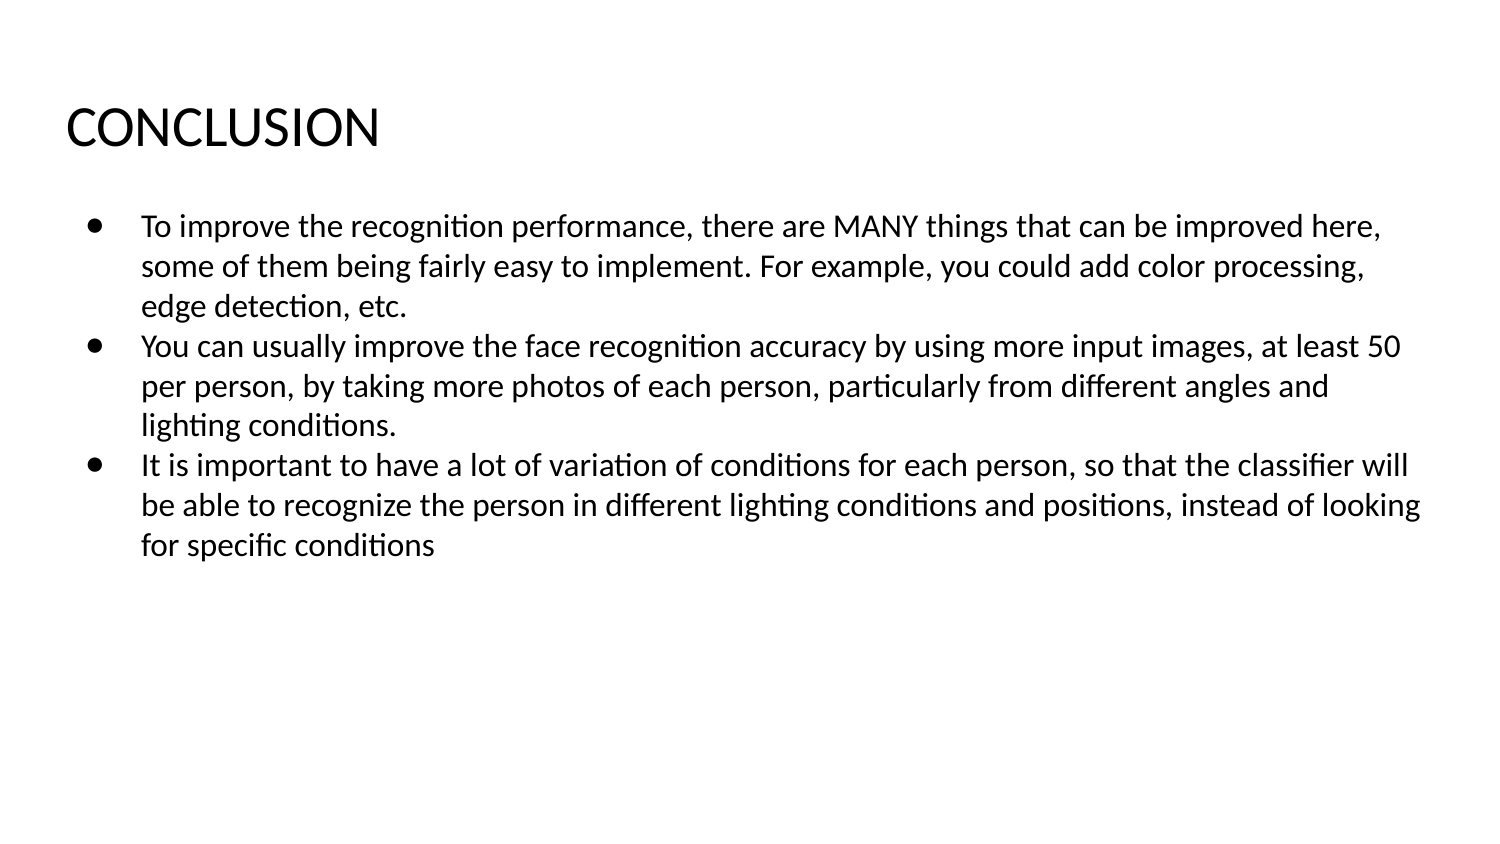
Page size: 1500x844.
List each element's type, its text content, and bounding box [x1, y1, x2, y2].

list To improve the recognition performance, there are MANY things that can be improved here, some of them being fairly easy to implement. For example, you could add color processing, edge detection, etc. You can usually improve the face recognition accuracy by using more input images, at least 50 per person, by taking more photos of each person, particularly from different angles and lighting conditions. It is important to have a lot of variation of conditions for each person, so that the classifier will be able to recognize the person in different lighting conditions and positions, instead of looking for specific conditions [51, 189, 1449, 750]
title CONCLUSION [51, 72, 1449, 167]
